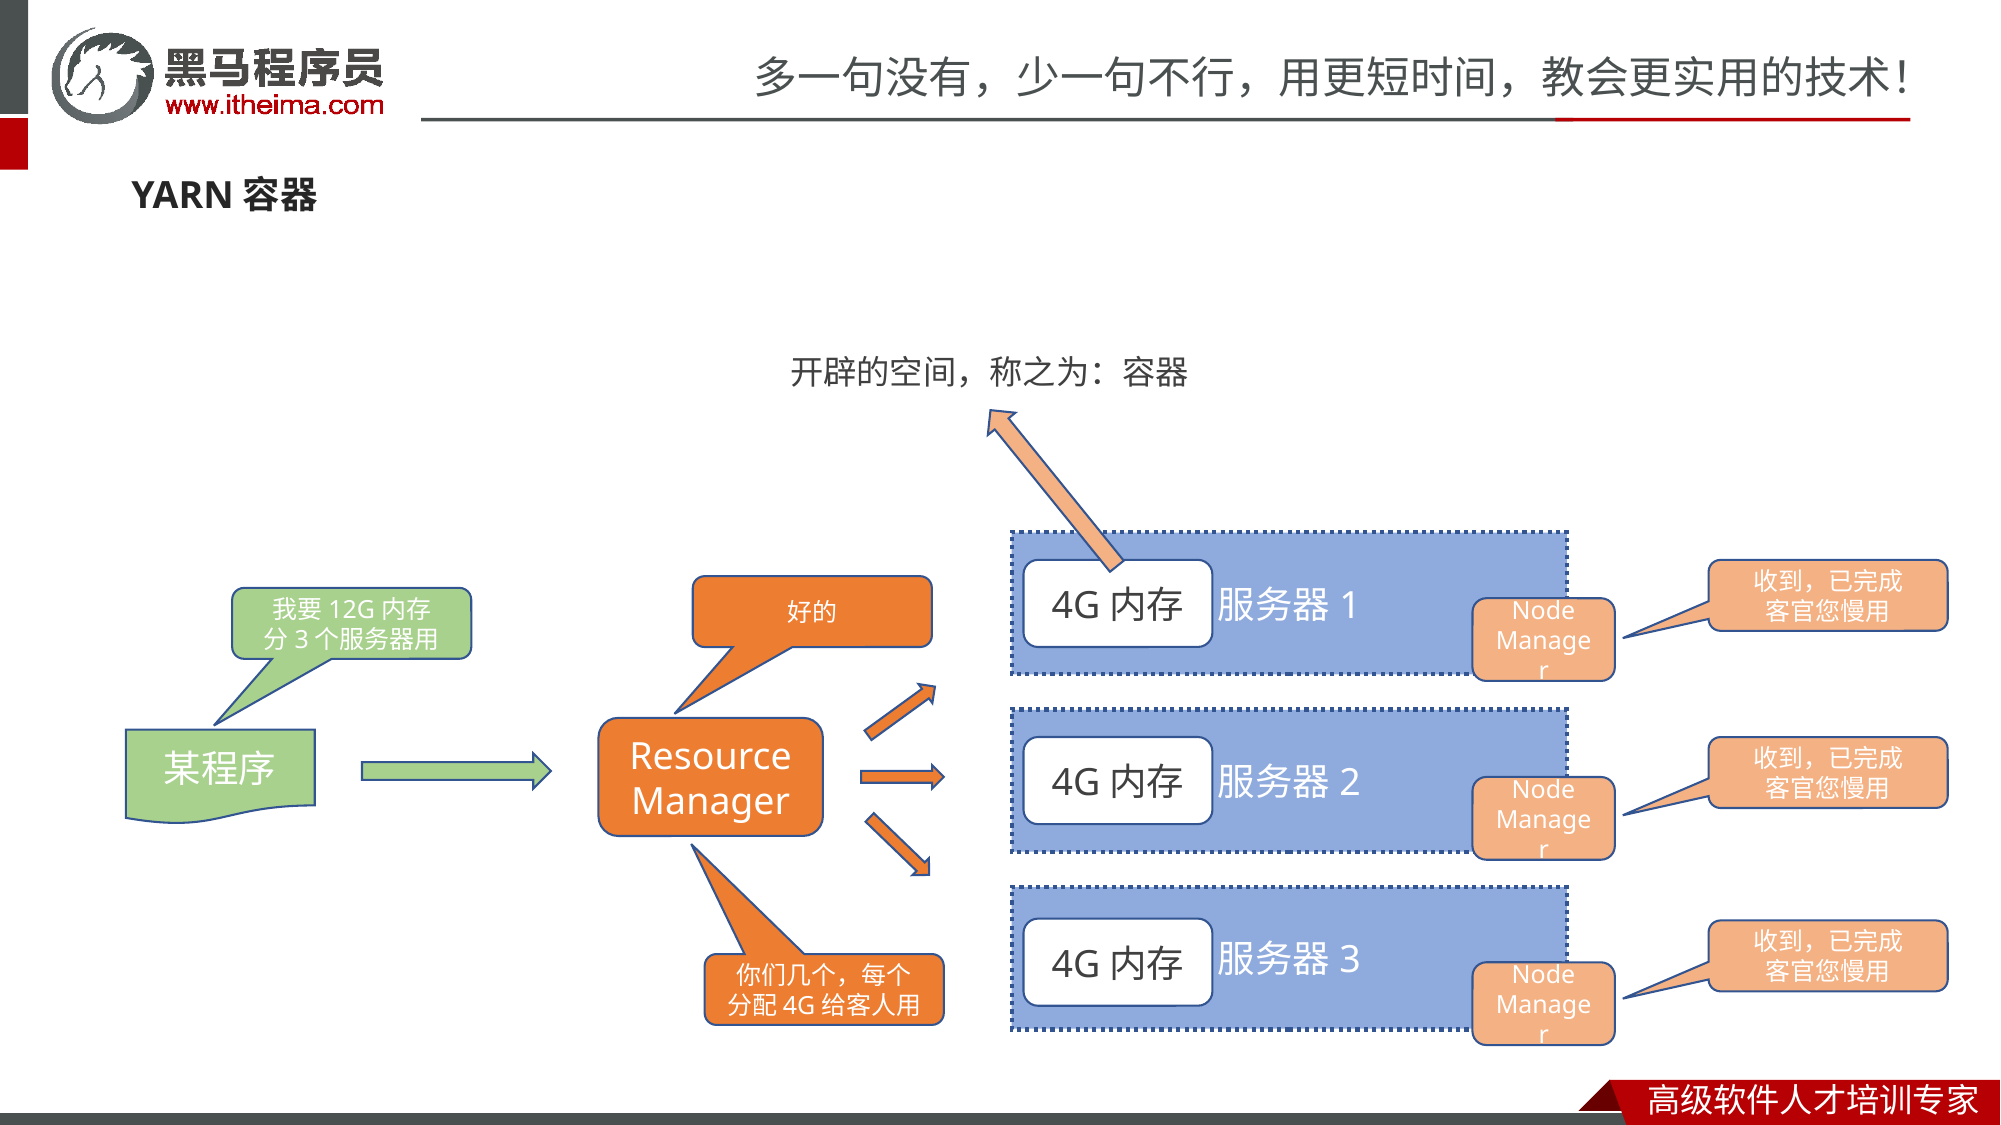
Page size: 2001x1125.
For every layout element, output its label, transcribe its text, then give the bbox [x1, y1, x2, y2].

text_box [1023, 559, 1948, 1006]
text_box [857, 699, 944, 858]
text_box [986, 409, 1102, 531]
text_box 好的 [673, 575, 933, 715]
list YARN容器 [116, 154, 1872, 239]
text_box 某程序 [124, 728, 316, 824]
text_box Resource Manager [597, 716, 824, 838]
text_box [1011, 531, 1615, 1045]
text_box [360, 750, 553, 792]
text_box 你们几个，每个 分配4G给客人用 [690, 843, 945, 1026]
text_box 我要12G内存 分3个服务器用 [213, 586, 473, 727]
picture [50, 26, 384, 125]
text_box 开辟的空间，称之为：容器 [775, 343, 1443, 399]
